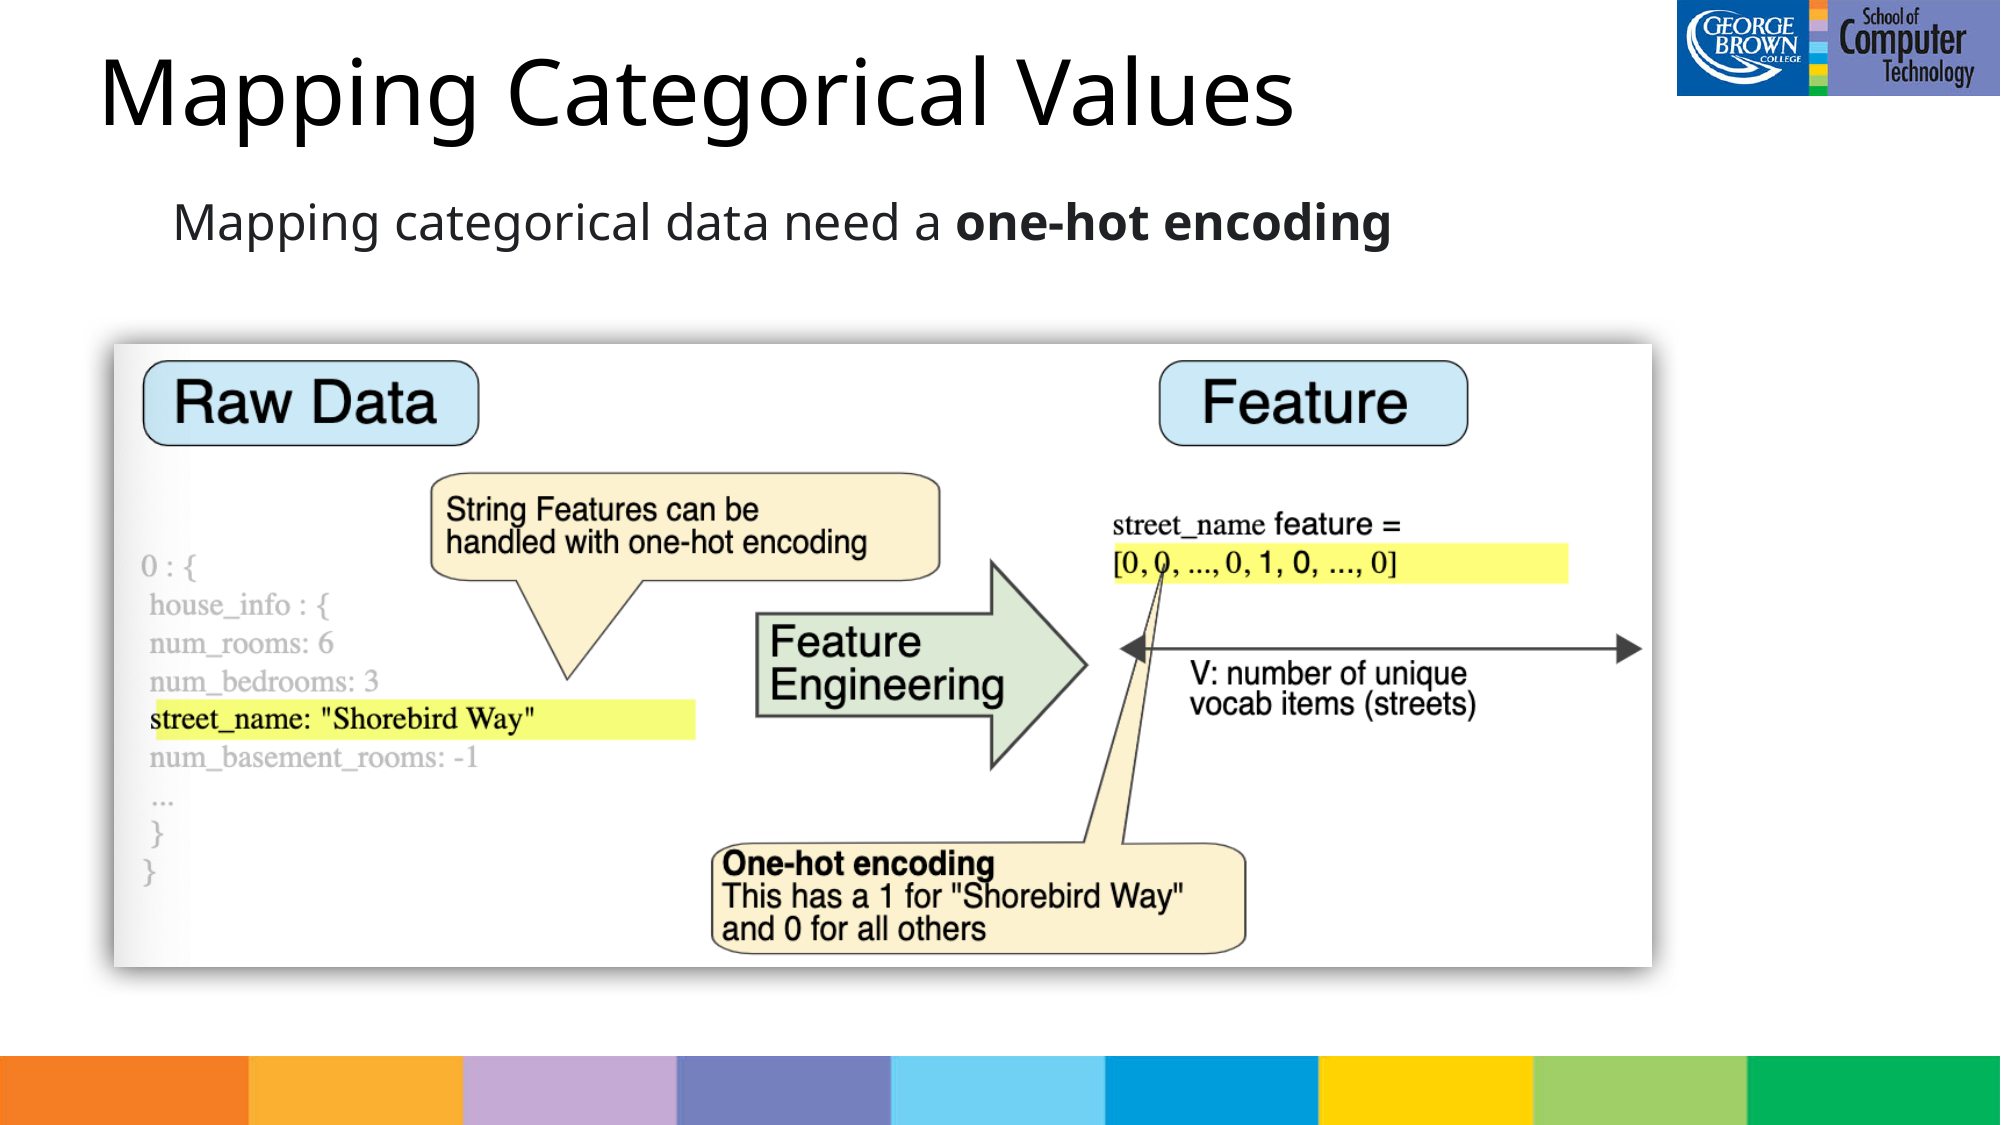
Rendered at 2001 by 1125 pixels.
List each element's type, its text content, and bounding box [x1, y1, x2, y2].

title Mapping Categorical Values [82, 0, 1808, 204]
picture [114, 344, 1652, 967]
picture [1677, 0, 2000, 96]
picture [0, 1056, 1105, 1125]
text_box Mapping categorical data need a one-hot encoding [157, 183, 1935, 258]
picture [1318, 1056, 2000, 1125]
